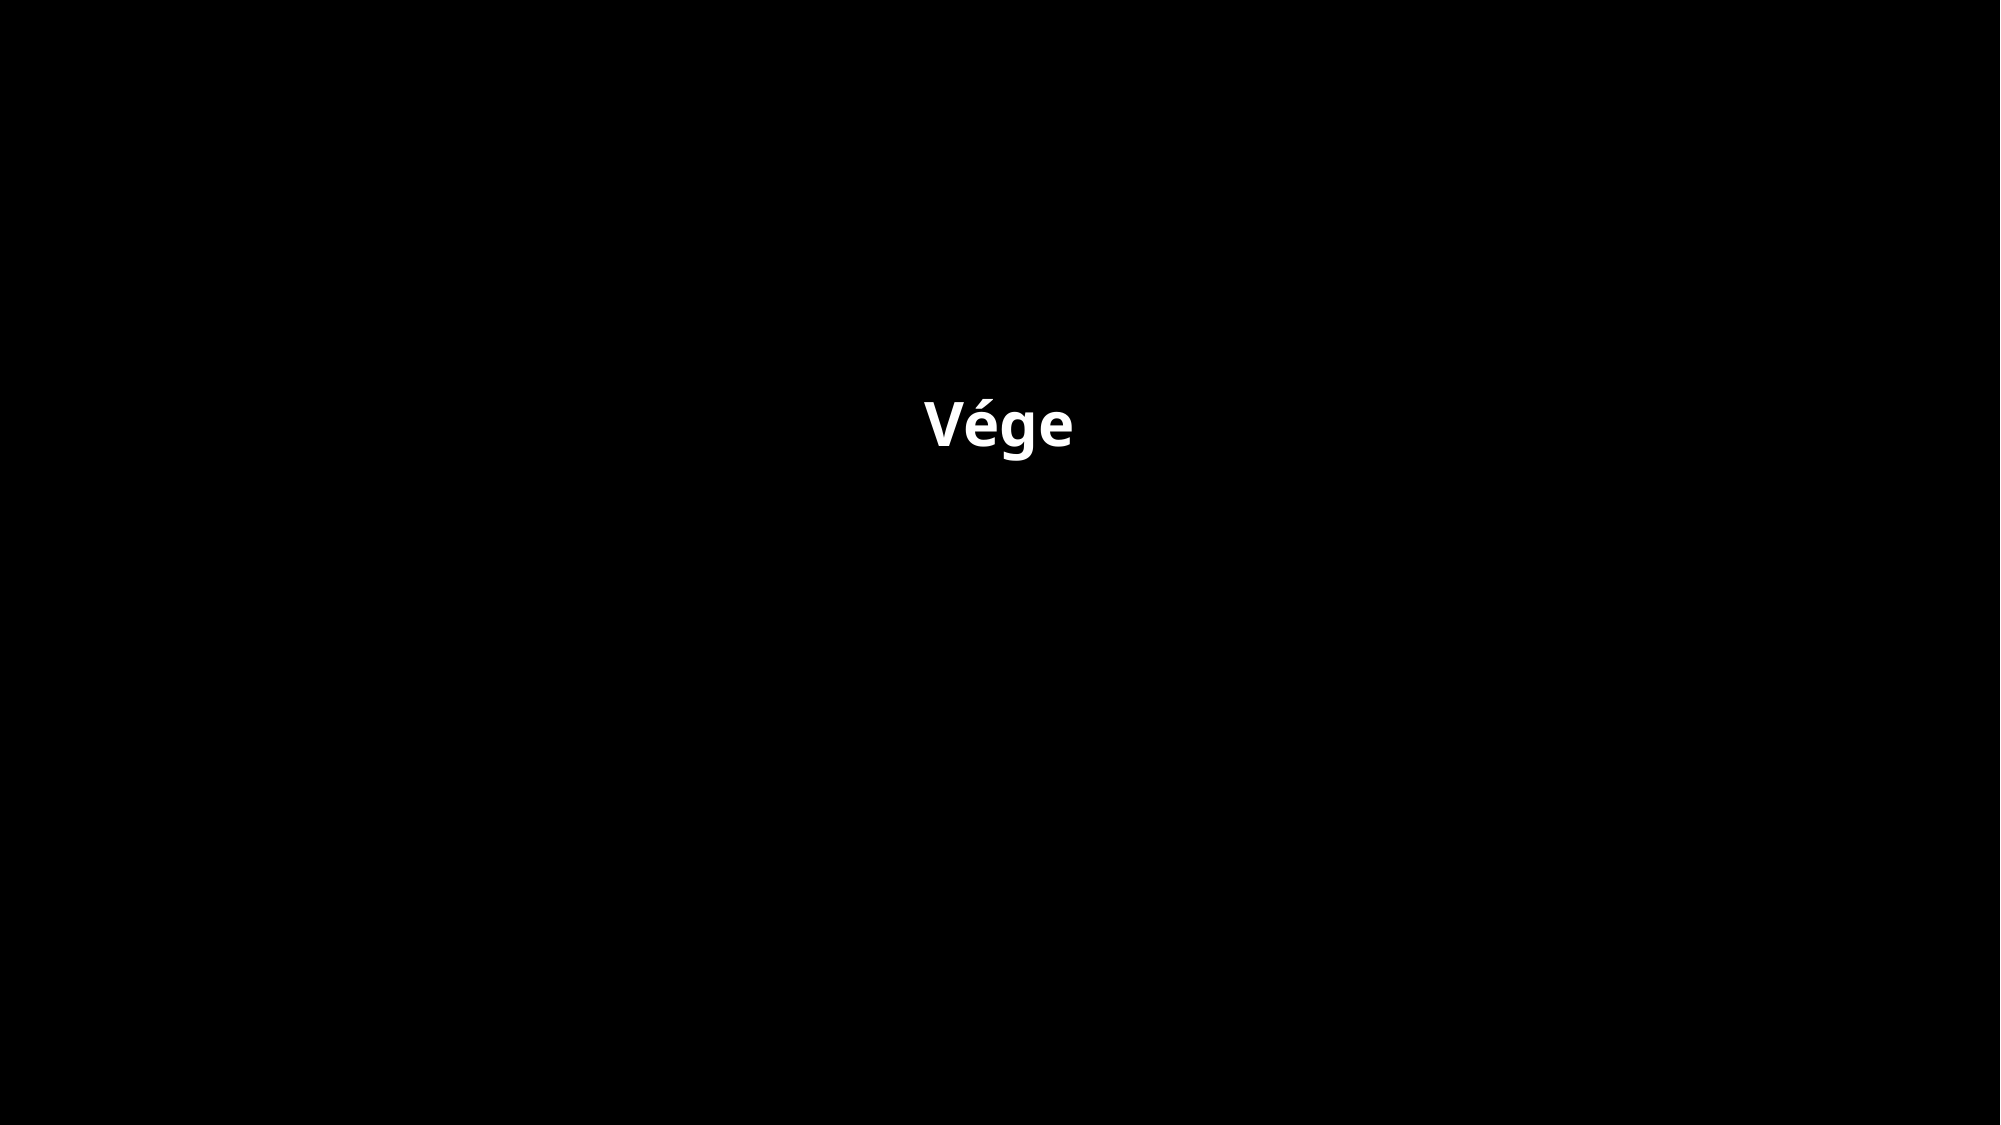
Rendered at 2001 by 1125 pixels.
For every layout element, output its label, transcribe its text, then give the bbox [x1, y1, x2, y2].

title Vége [137, 385, 1863, 469]
